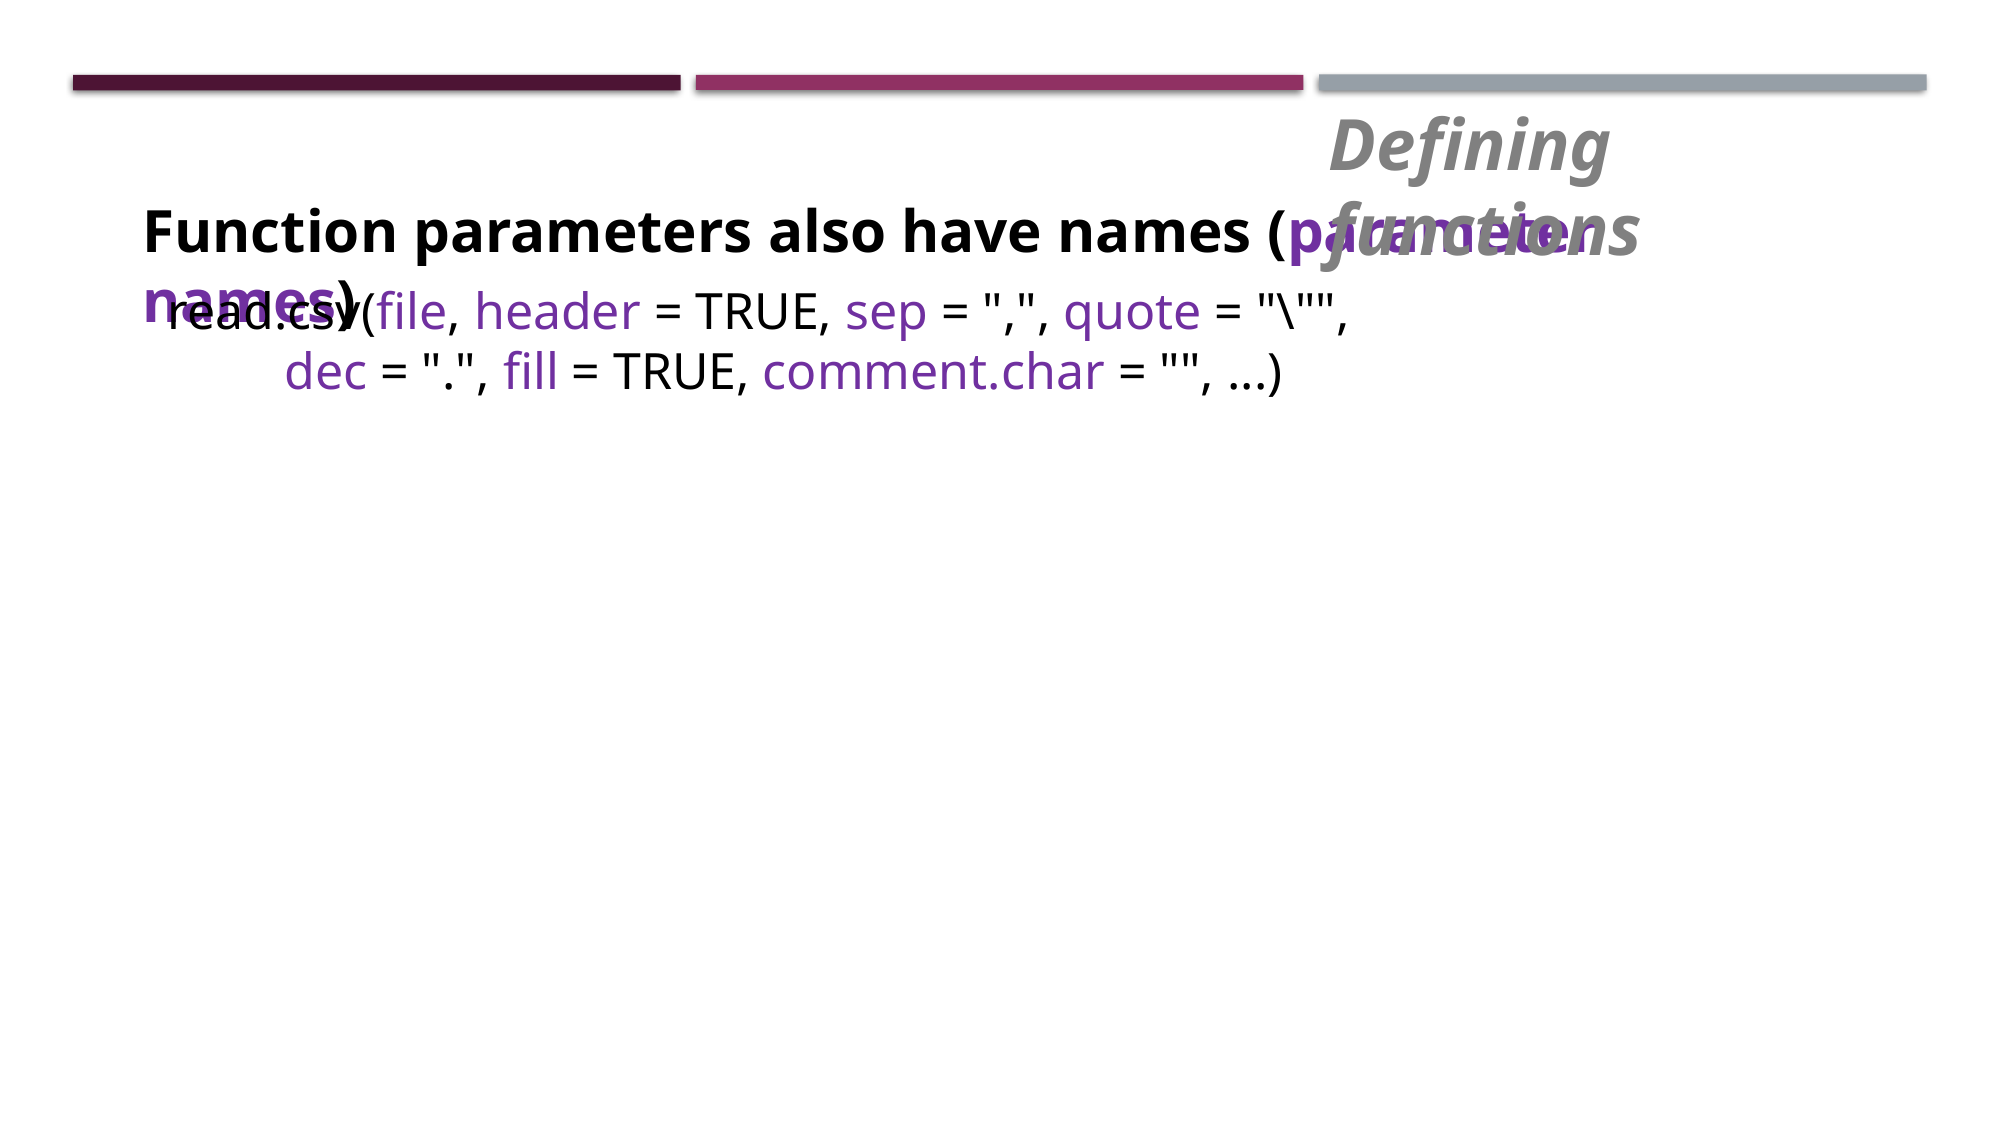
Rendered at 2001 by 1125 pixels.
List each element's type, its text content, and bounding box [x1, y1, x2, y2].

text_box Defining functions [1313, 92, 1943, 165]
text_box read.csv(file, header = TRUE, sep = ",", quote = "\"", dec = ".", fill = TRUE, comment.char = "", ...) [147, 259, 1976, 563]
text_box Function parameters also have names (parameter names) [127, 186, 1664, 260]
